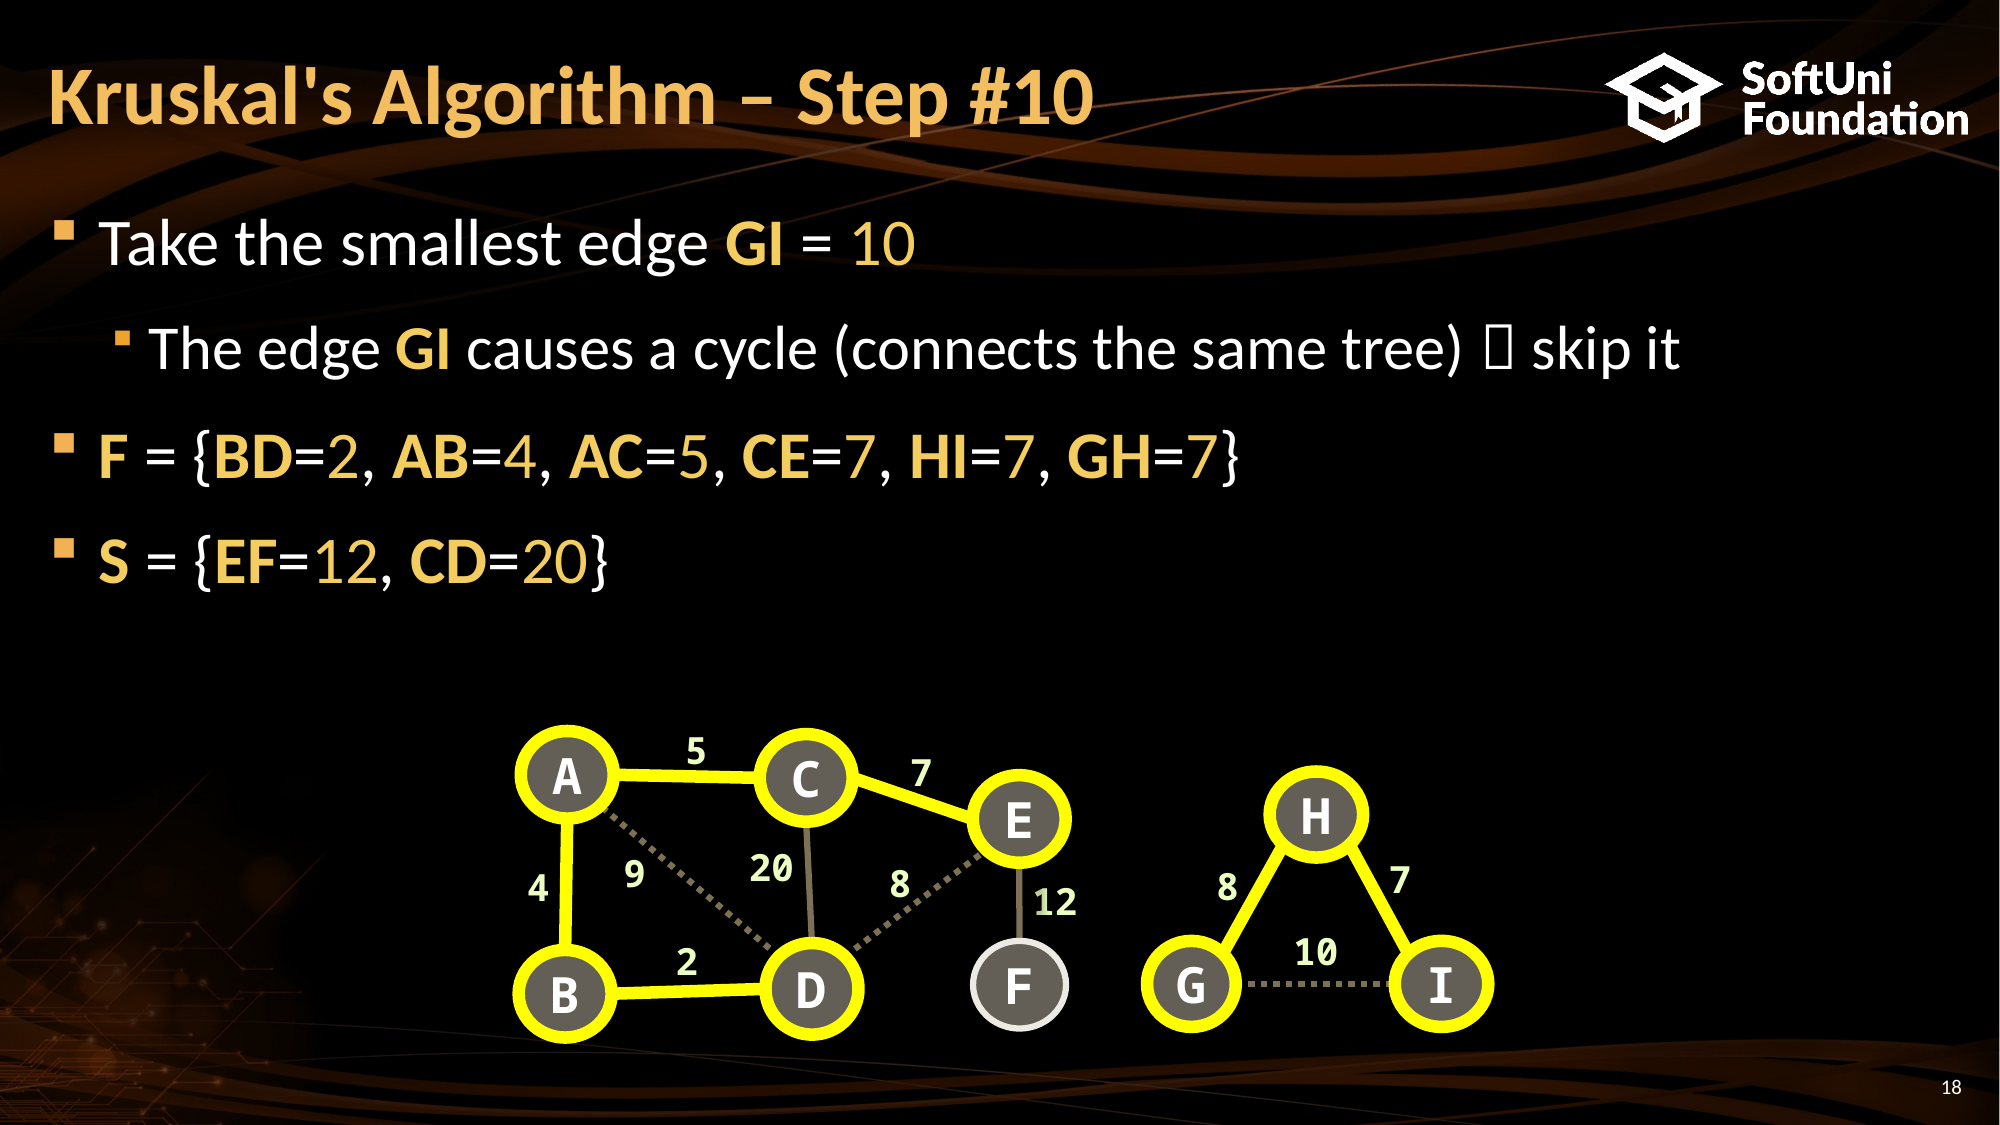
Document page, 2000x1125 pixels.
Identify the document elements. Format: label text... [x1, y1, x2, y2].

picture [0, 0, 2000, 1125]
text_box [512, 719, 1489, 1038]
list Take the smallest edge GI = 10 The edge GI causes a cycle (connects the same tree)  skip it F = {BD=2, AB=4, AC=5, CE=7, HI=7, GH=7} S = {EF=12, CD=20} [31, 188, 1968, 1103]
title Kruskal's Algorithm – Step #10 [30, 6, 1602, 189]
